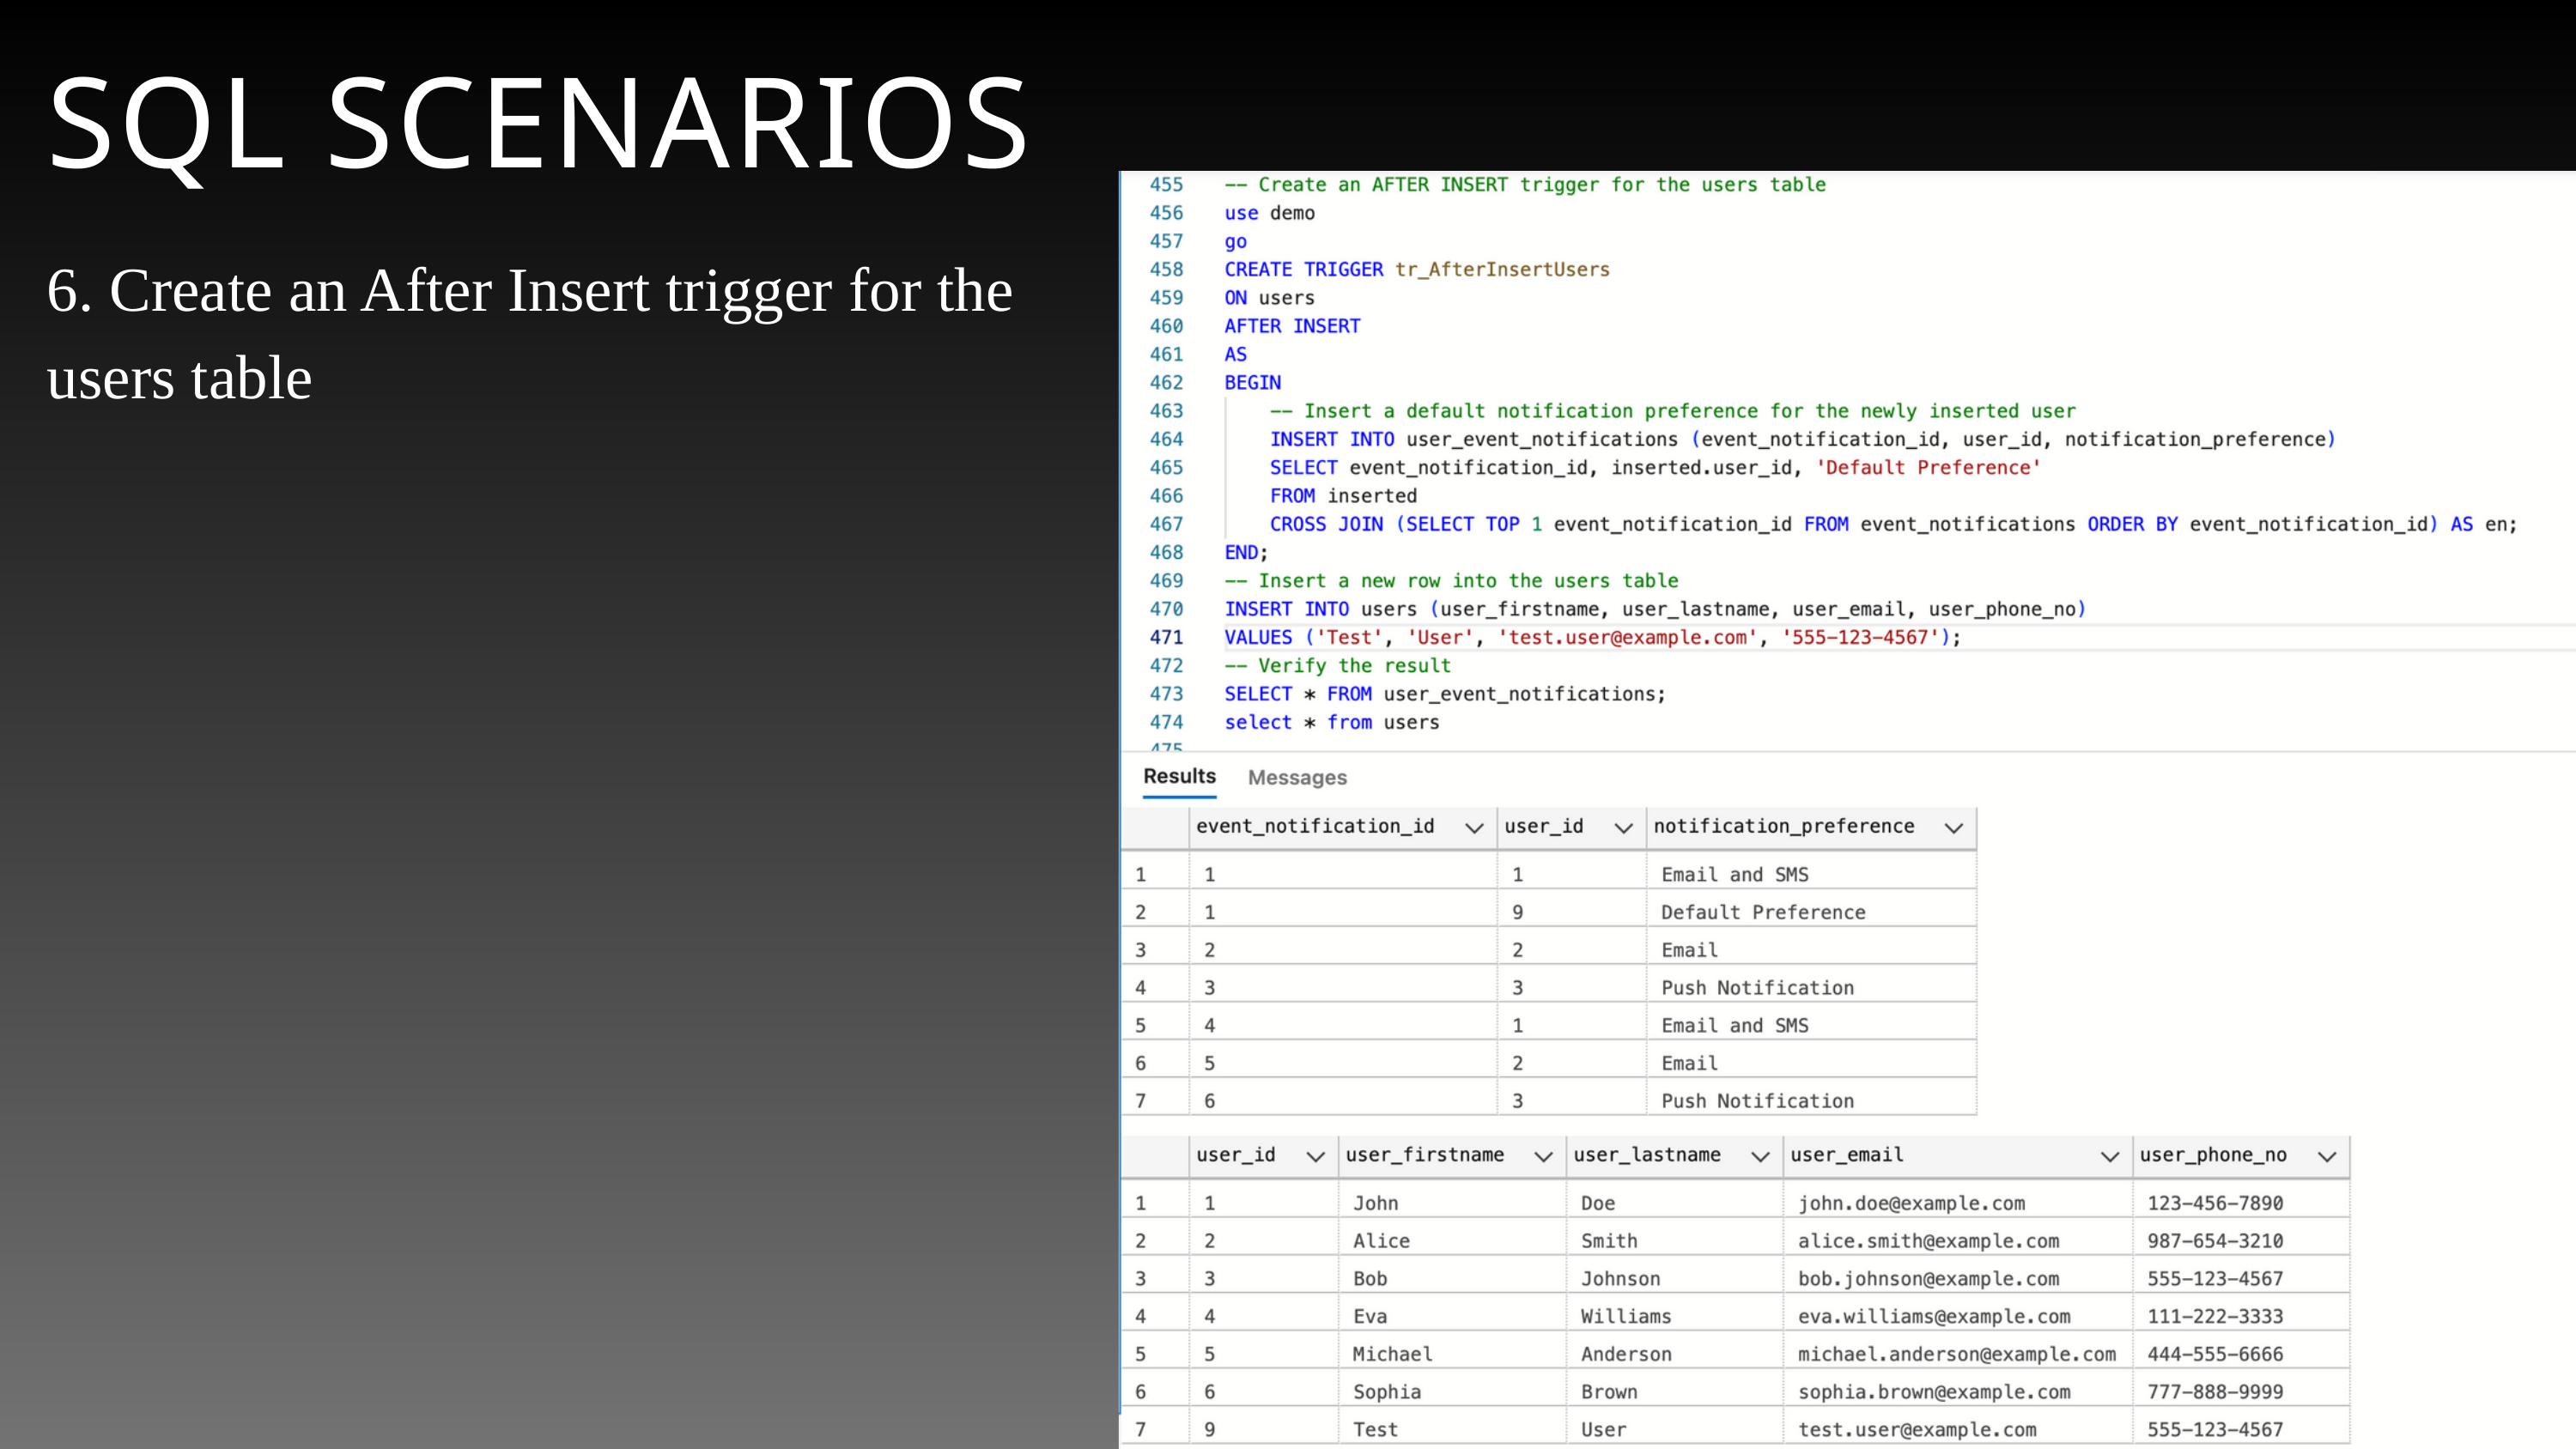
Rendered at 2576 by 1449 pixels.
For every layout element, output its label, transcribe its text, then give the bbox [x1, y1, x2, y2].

text_box SQL SCENARIOS [46, 29, 2095, 193]
text_box [1118, 171, 2576, 1449]
text_box 6. Create an After Insert trigger for the users table [46, 236, 1071, 412]
